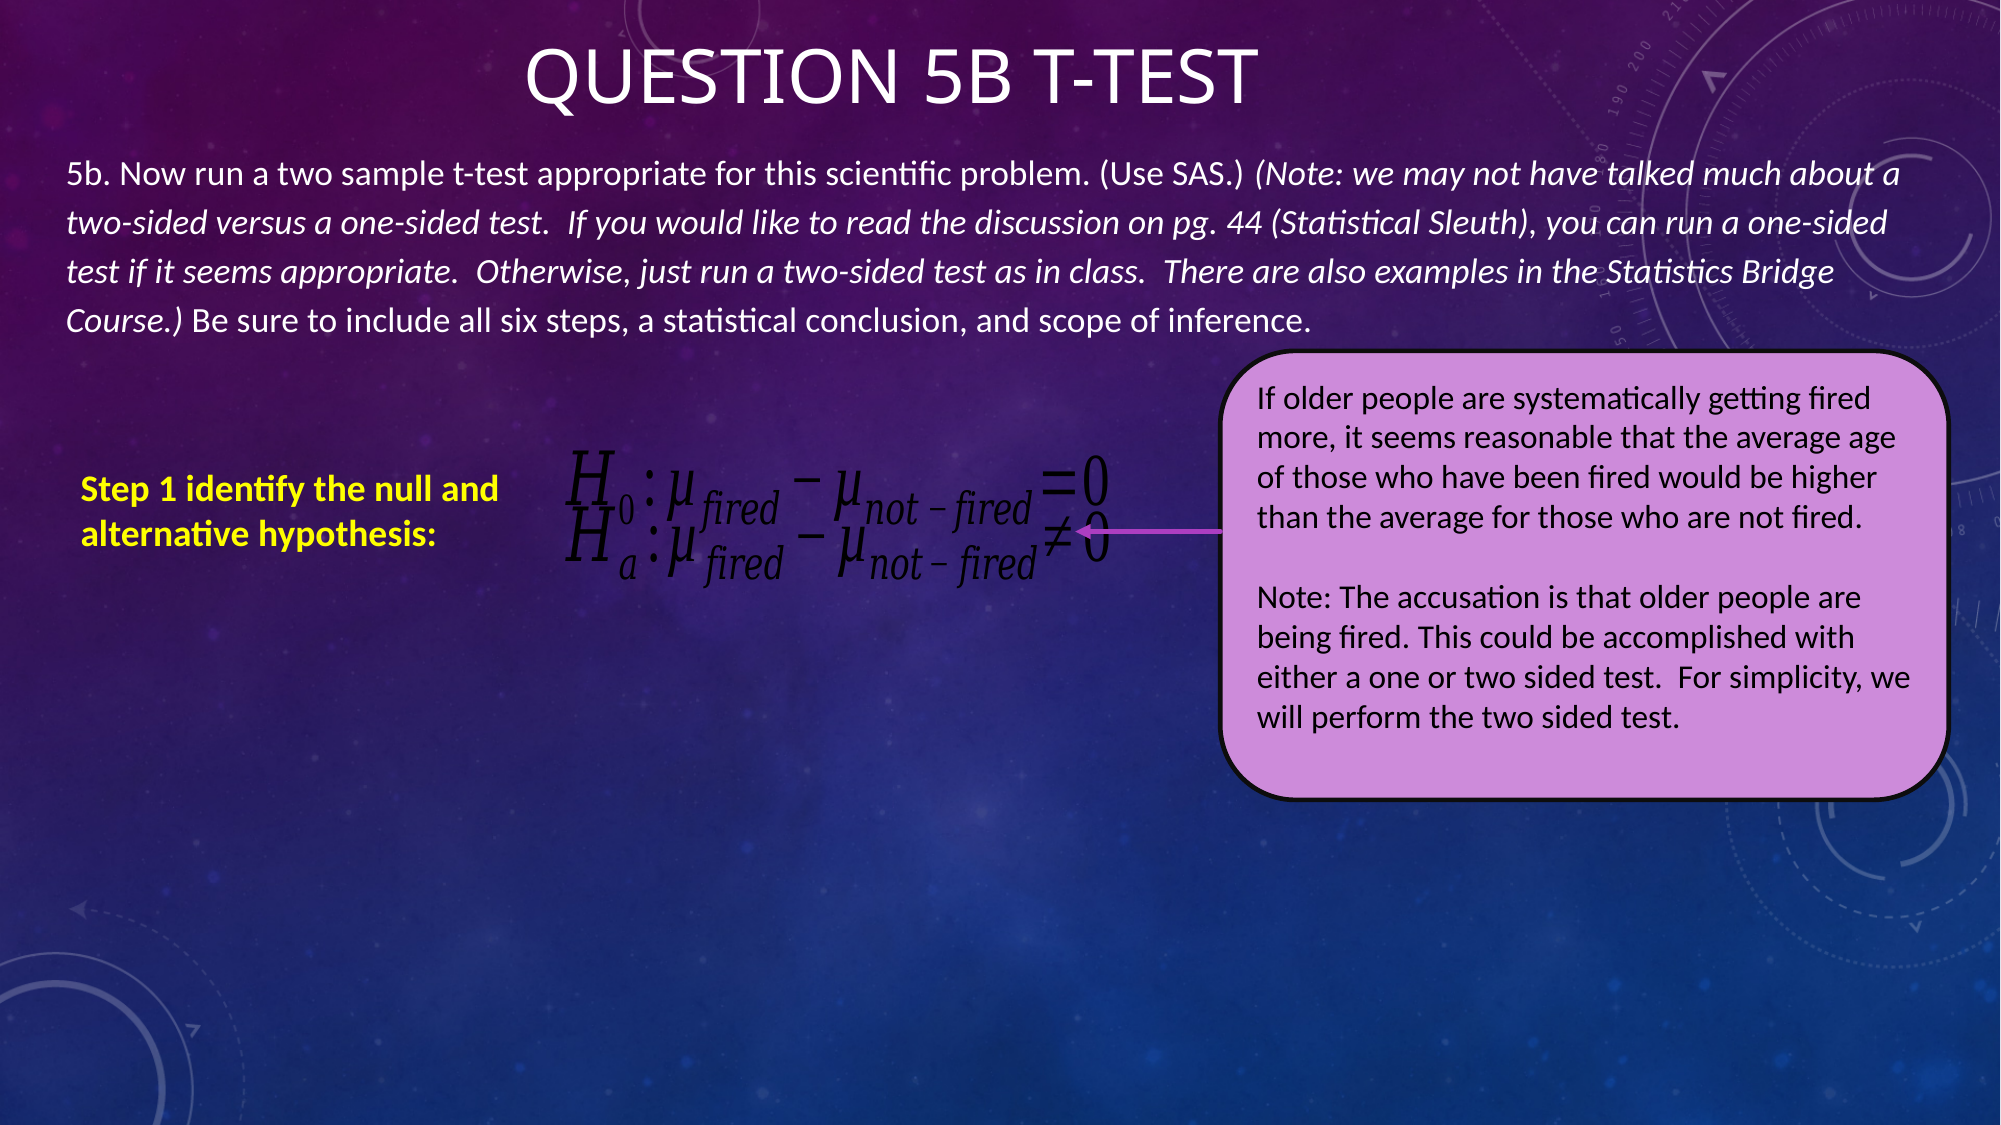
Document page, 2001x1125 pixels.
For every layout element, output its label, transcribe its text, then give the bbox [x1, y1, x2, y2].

title Question 5b t-test [61, 11, 1723, 136]
text_box Step 1 identify the null and alternative hypothesis: [65, 440, 600, 578]
text_box If older people are systematically getting fired more, it seems reasonable that the average age of those who have been fired would be higher than the average for those who are not fired. Note: The accusation is that older people are being fired. This could be accomplished with either a one or two sided test. For simplicity, we will perform the two sided test. [1218, 349, 1951, 802]
picture [0, 0, 2001, 1125]
list 5b. Now run a two sample t-test appropriate for this scientific problem. (Use SAS.) (Note: we may not have talked much about a two-sided versus a one-sided test. If you would like to read the discussion on pg. 44 (Statistical Sleuth), you can run a one-sided test if it seems appropriate. Otherwise, just run a two-sided test as in class. There are also examples in the Statistics Bridge Course.) Be sure to include all six steps, a statistical conclusion, and scope of inference. [22, 136, 1958, 378]
